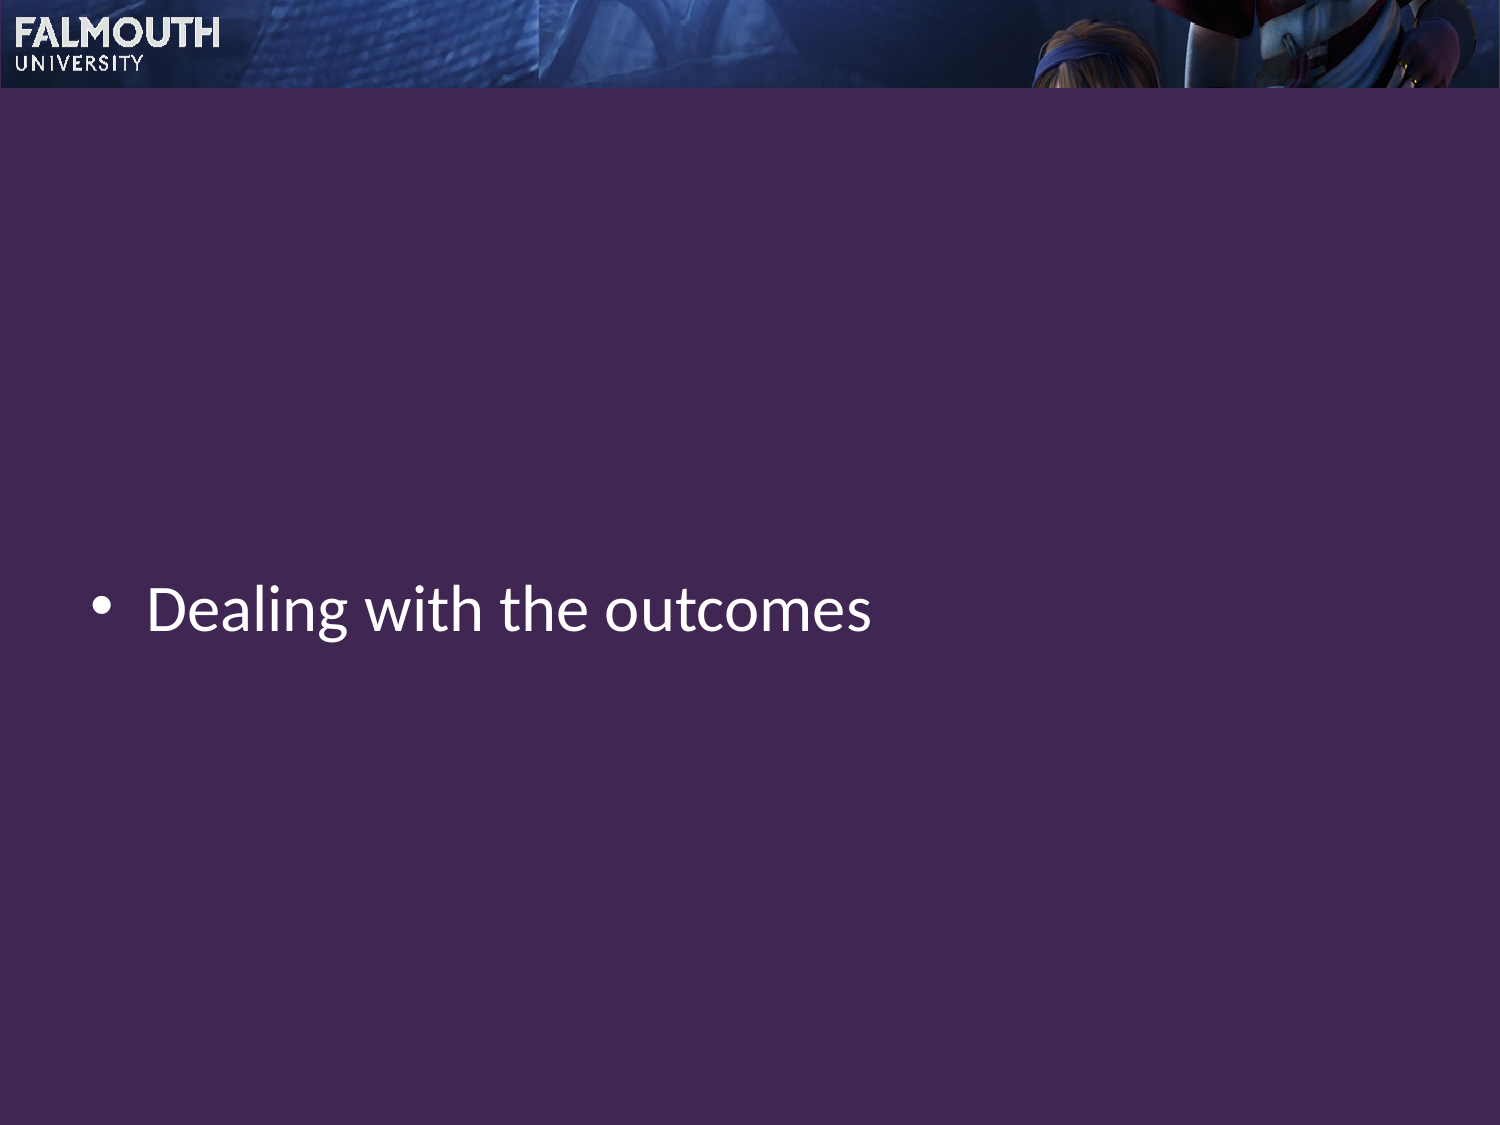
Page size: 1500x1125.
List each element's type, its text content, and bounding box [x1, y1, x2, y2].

list Dealing with the outcomes [75, 90, 1425, 1071]
picture [0, 0, 1500, 90]
